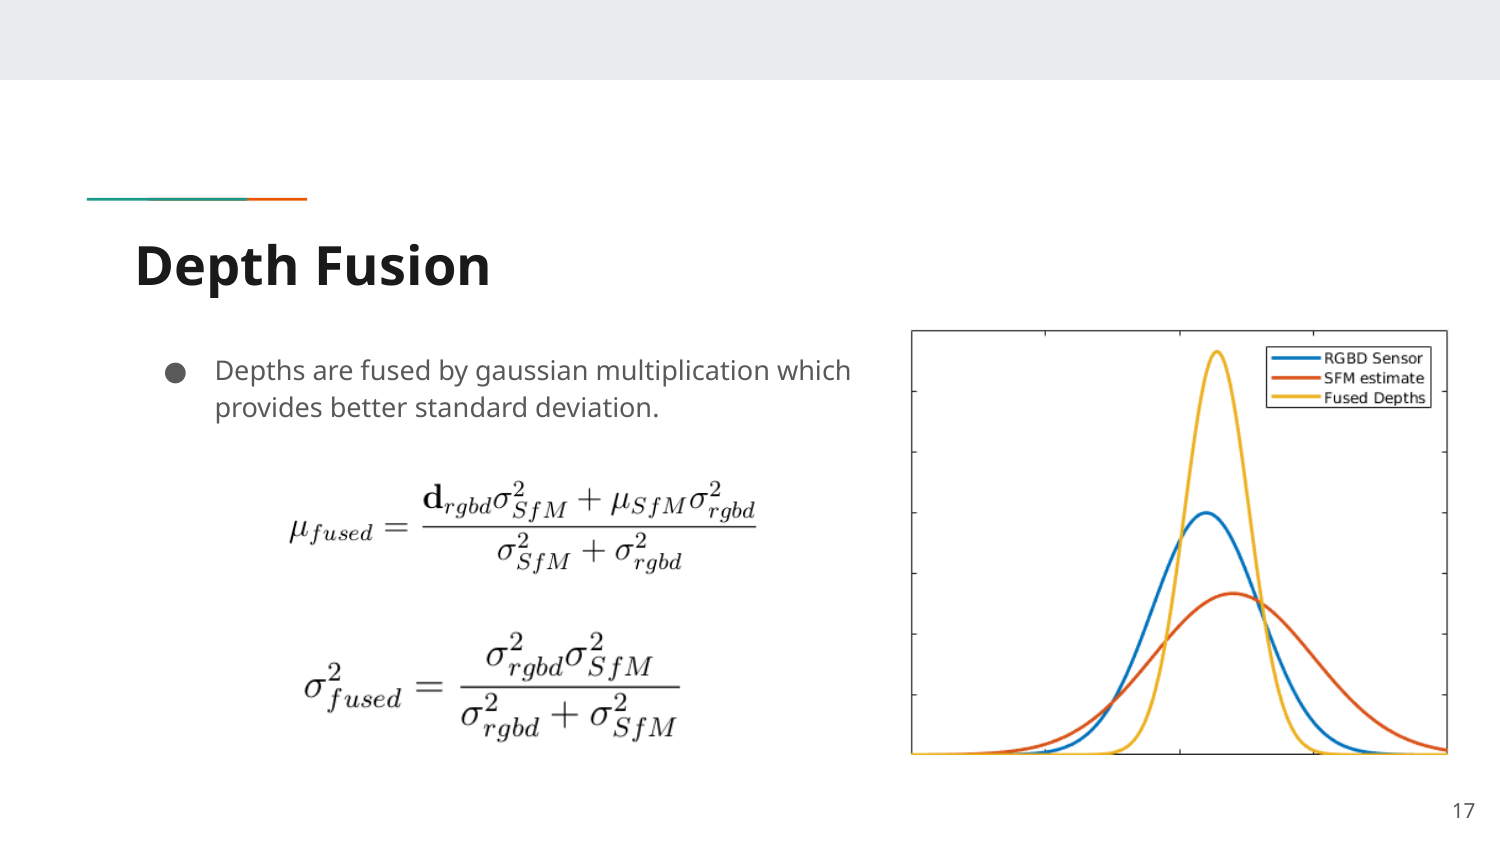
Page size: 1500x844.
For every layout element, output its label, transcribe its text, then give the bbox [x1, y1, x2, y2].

picture [276, 463, 777, 596]
title Depth Fusion [119, 216, 1381, 305]
list Depths are fused by gaussian multiplication which provides better standard deviation. [124, 333, 886, 742]
slide_number ‹#› [1400, 779, 1491, 844]
picture [909, 328, 1450, 755]
picture [276, 625, 710, 758]
